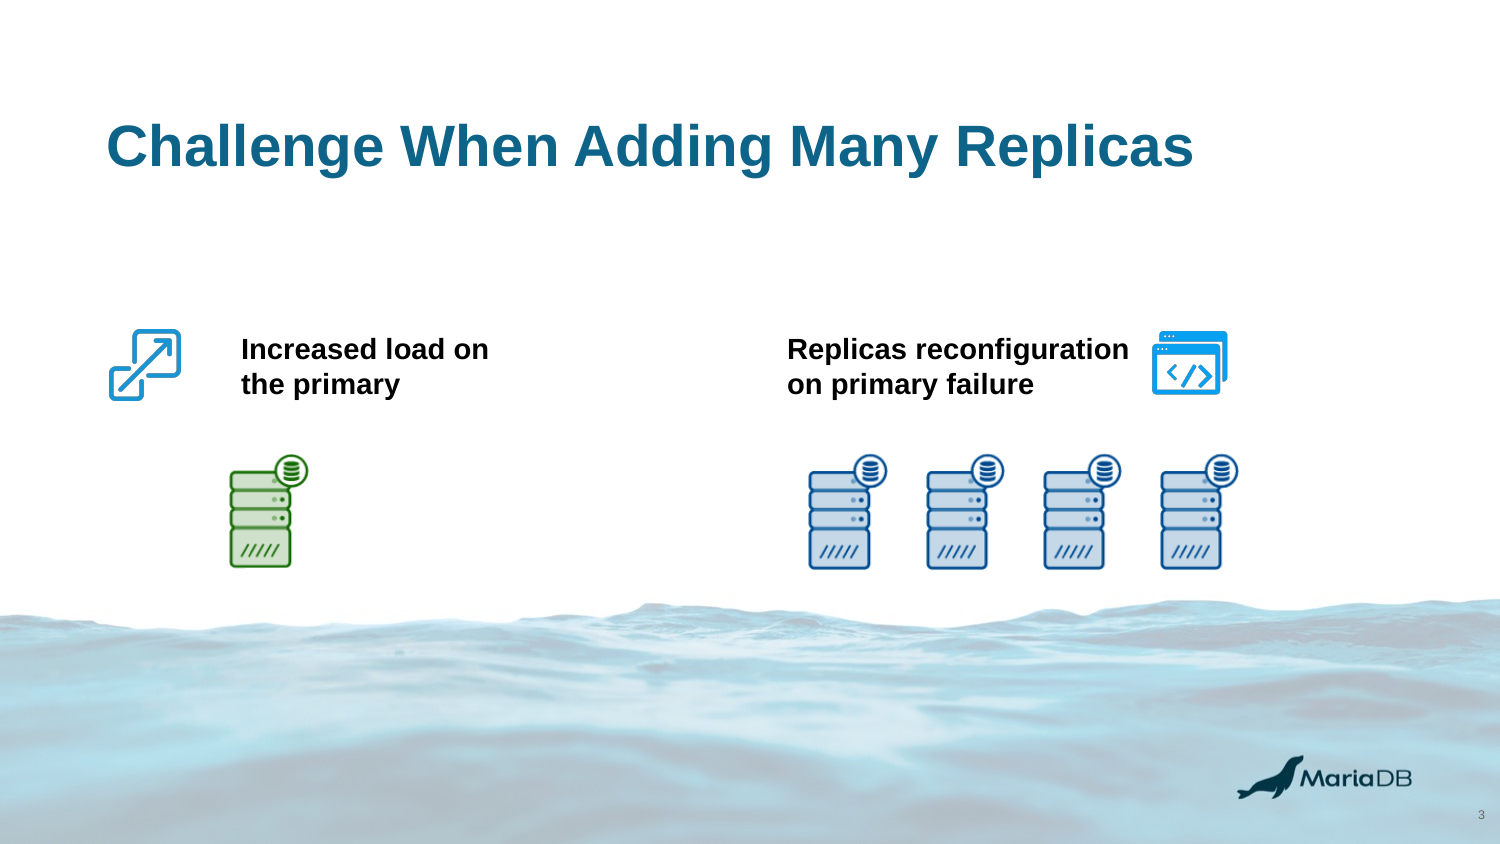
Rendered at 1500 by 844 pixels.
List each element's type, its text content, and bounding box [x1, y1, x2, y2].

picture [1041, 449, 1123, 571]
text_box Increased load on the primary [226, 323, 543, 408]
slide_number 3 [1410, 782, 1500, 844]
picture [806, 449, 889, 571]
text_box Replicas reconfiguration on primary failure [772, 323, 1146, 408]
picture [109, 329, 181, 401]
picture [0, 577, 1500, 844]
title Challenge When Adding Many Replicas [91, 92, 1373, 187]
picture [923, 449, 1006, 571]
picture [226, 451, 310, 572]
picture [1134, 329, 1245, 396]
picture [1158, 449, 1241, 571]
